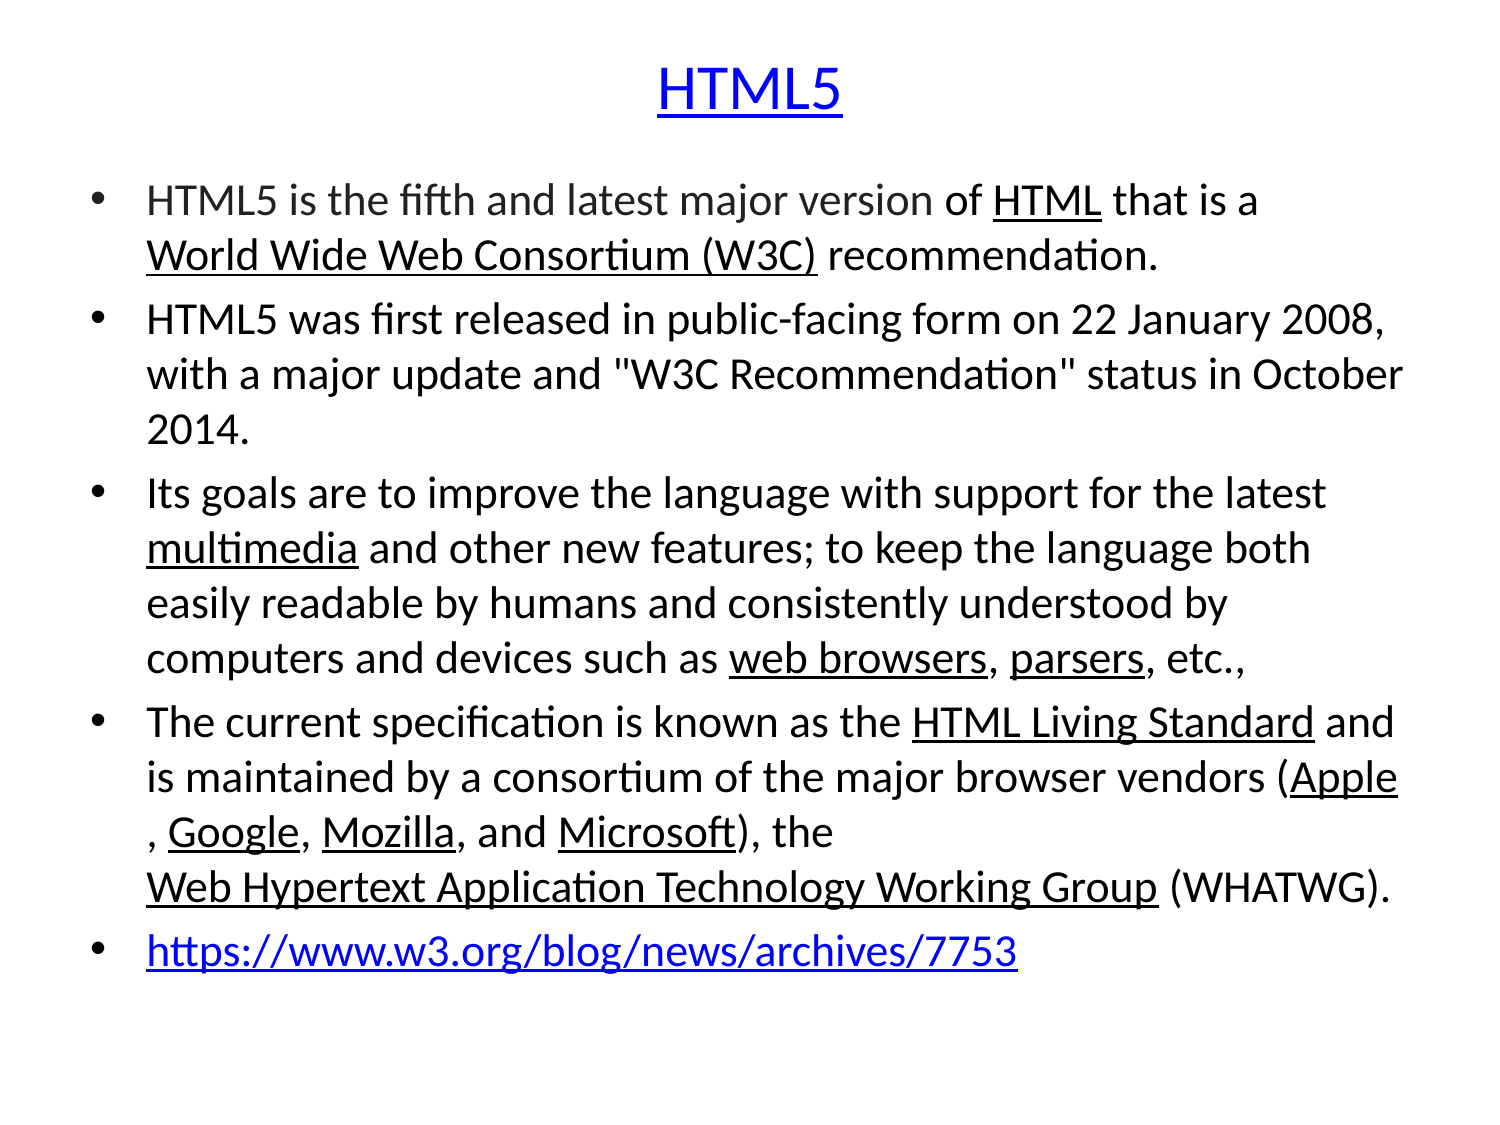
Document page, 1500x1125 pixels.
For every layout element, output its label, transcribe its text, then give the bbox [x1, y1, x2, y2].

list HTML5 is the fifth and latest major version of HTML that is a World Wide Web Consortium (W3C) recommendation. HTML5 was first released in public-facing form on 22 January 2008, with a major update and "W3C Recommendation" status in October 2014. Its goals are to improve the language with support for the latest multimedia and other new features; to keep the language both easily readable by humans and consistently understood by computers and devices such as web browsers, parsers, etc., The current specification is known as the HTML Living Standard and is maintained by a consortium of the major browser vendors (Apple, Google, Mozilla, and Microsoft), the Web Hypertext Application Technology Working Group (WHATWG). https://www.w3.org/blog/news/archives/7753 [75, 162, 1425, 1050]
title HTML5 [75, 37, 1425, 130]
